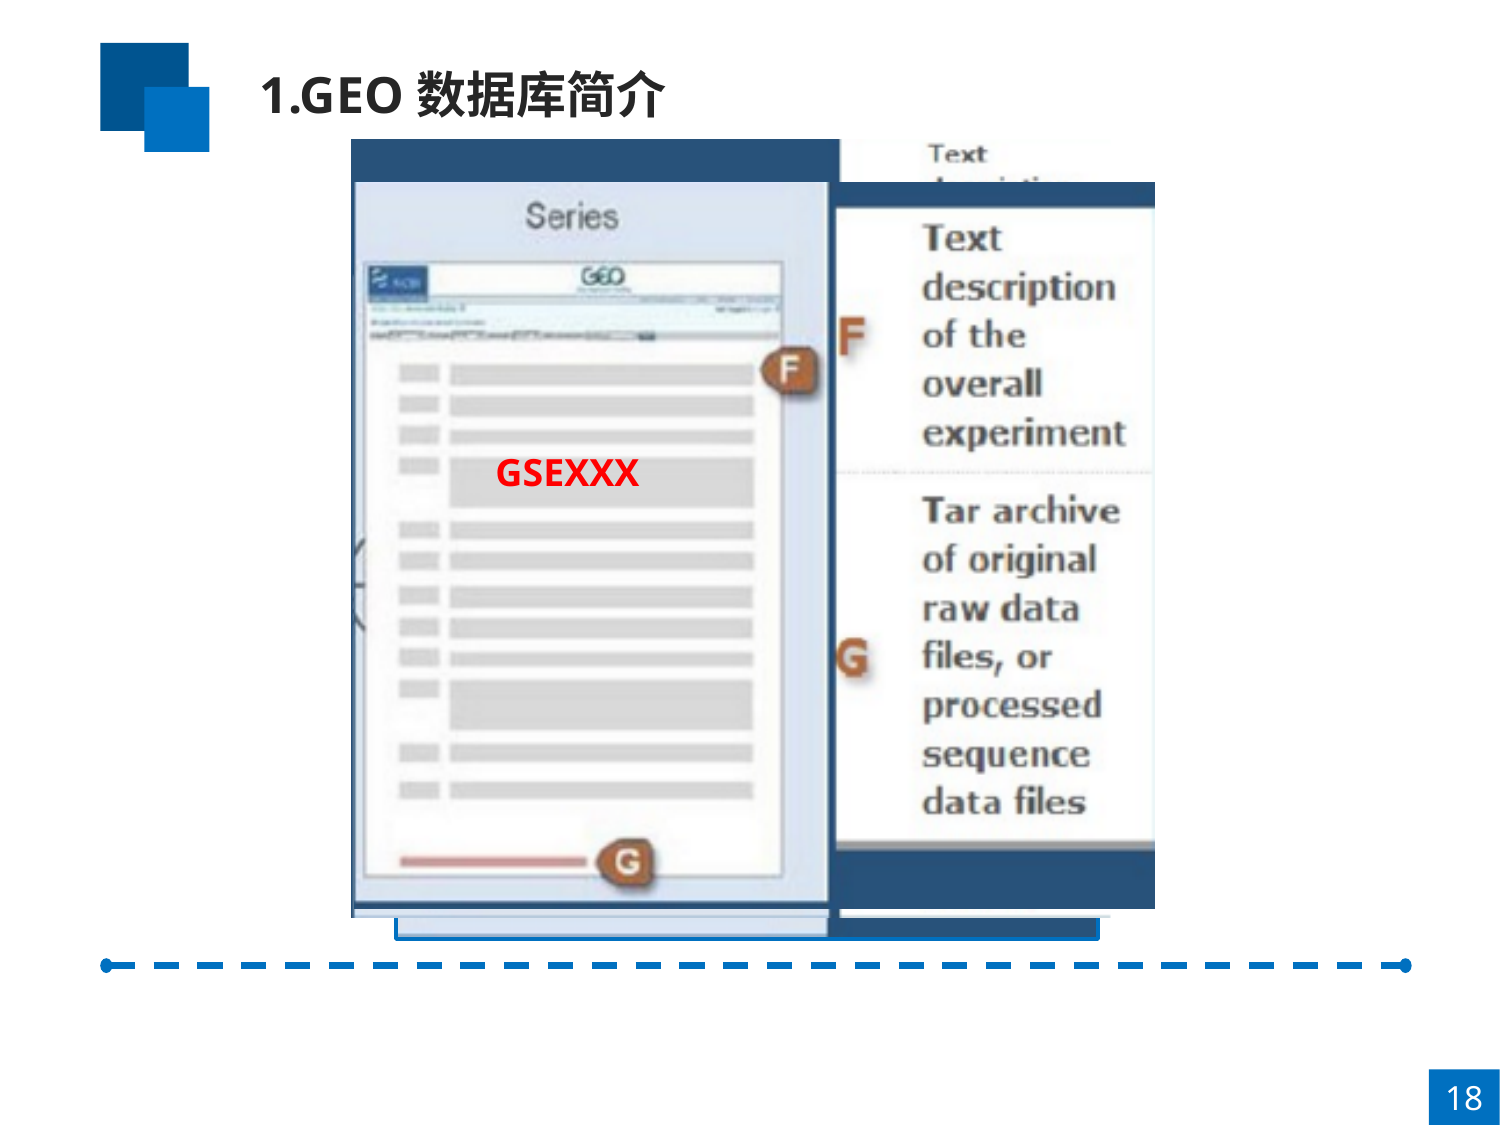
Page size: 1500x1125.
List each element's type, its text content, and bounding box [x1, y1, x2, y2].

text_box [1411, 1069, 1500, 1125]
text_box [100, 958, 1412, 974]
picture [351, 139, 1155, 937]
text_box 1.GEO数据库简介 [245, 56, 1412, 132]
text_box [100, 42, 210, 152]
